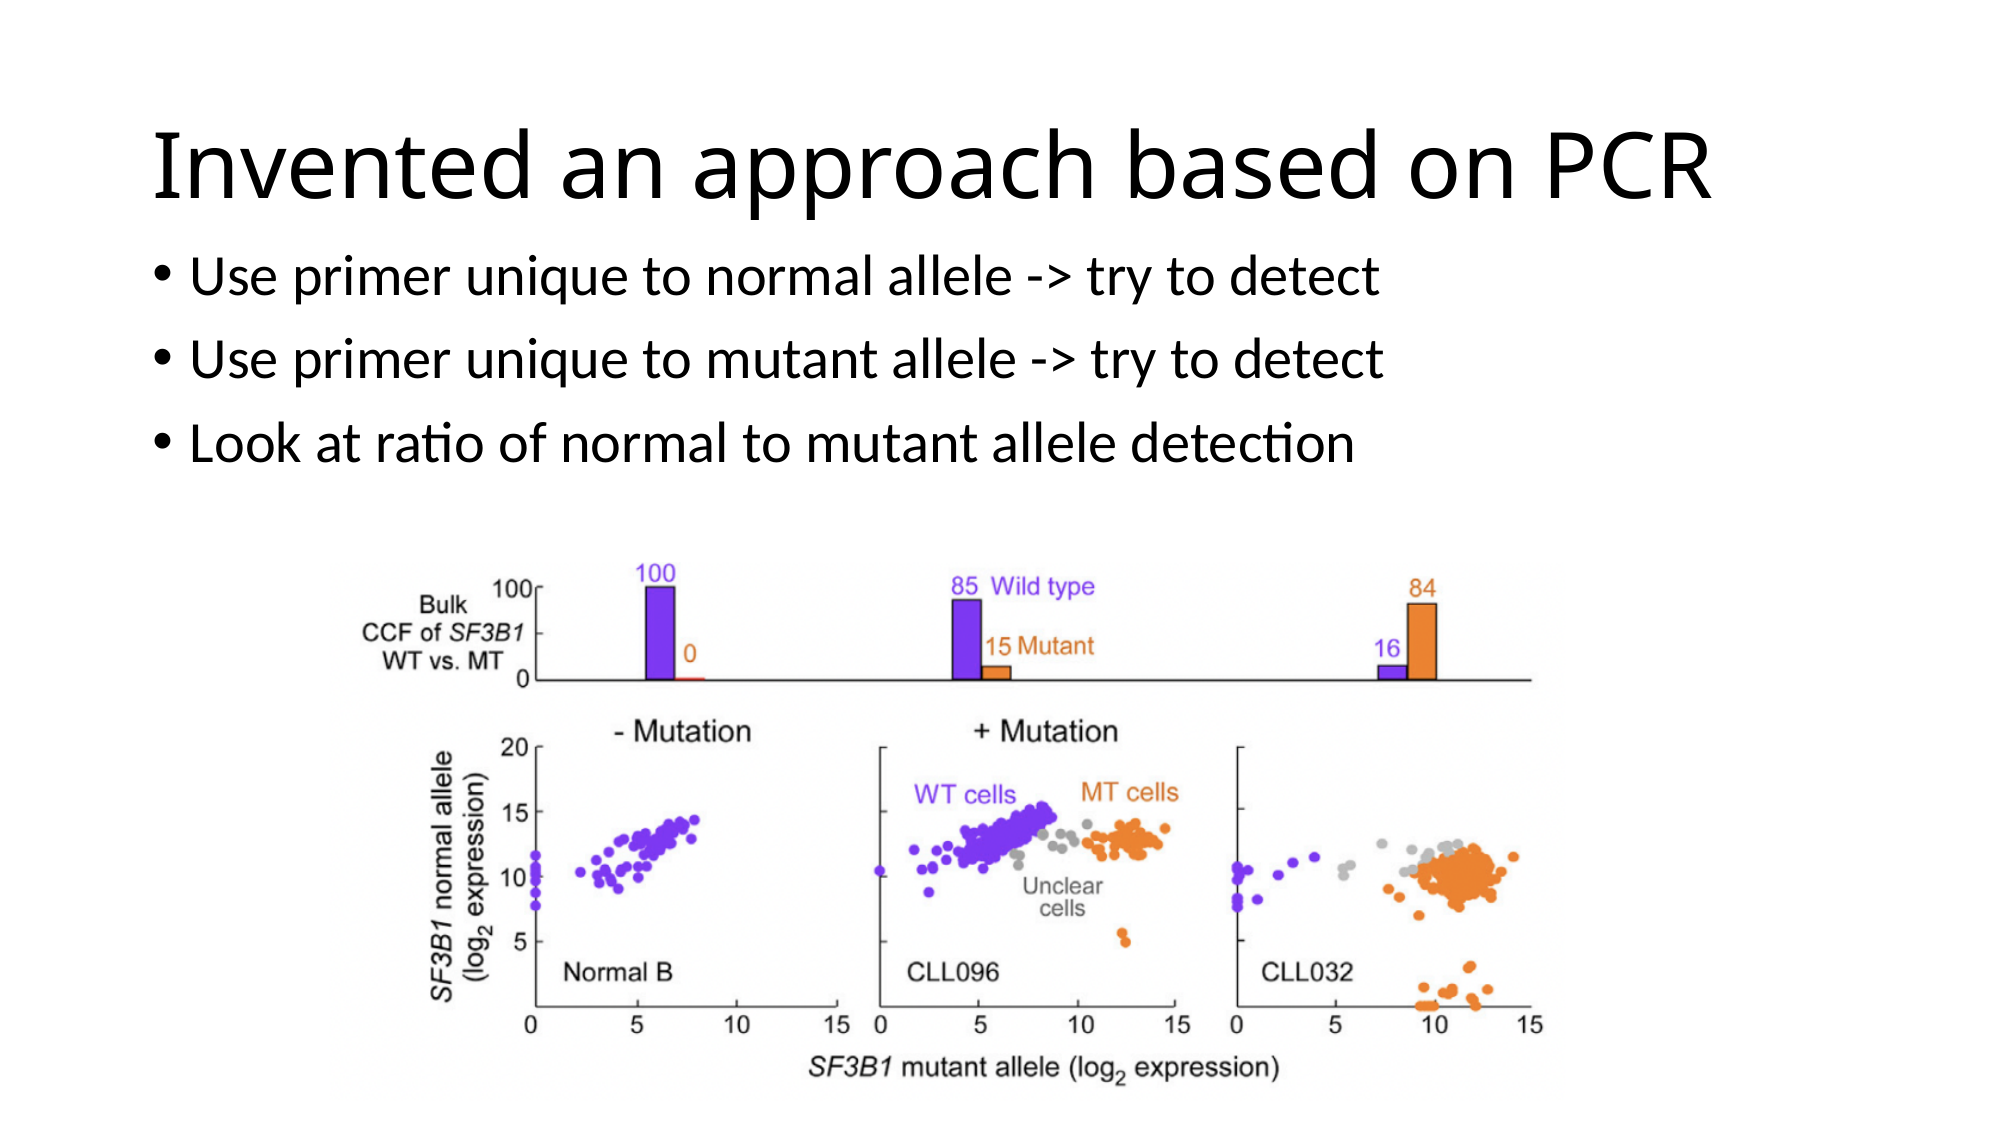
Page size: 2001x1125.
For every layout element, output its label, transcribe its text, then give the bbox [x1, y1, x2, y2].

picture [329, 562, 1566, 1101]
list Use primer unique to normal allele -> try to detect Use primer unique to mutant allele -> try to detect Look at ratio of normal to mutant allele detection [137, 237, 1863, 952]
title Invented an approach based on PCR [137, 59, 1863, 237]
